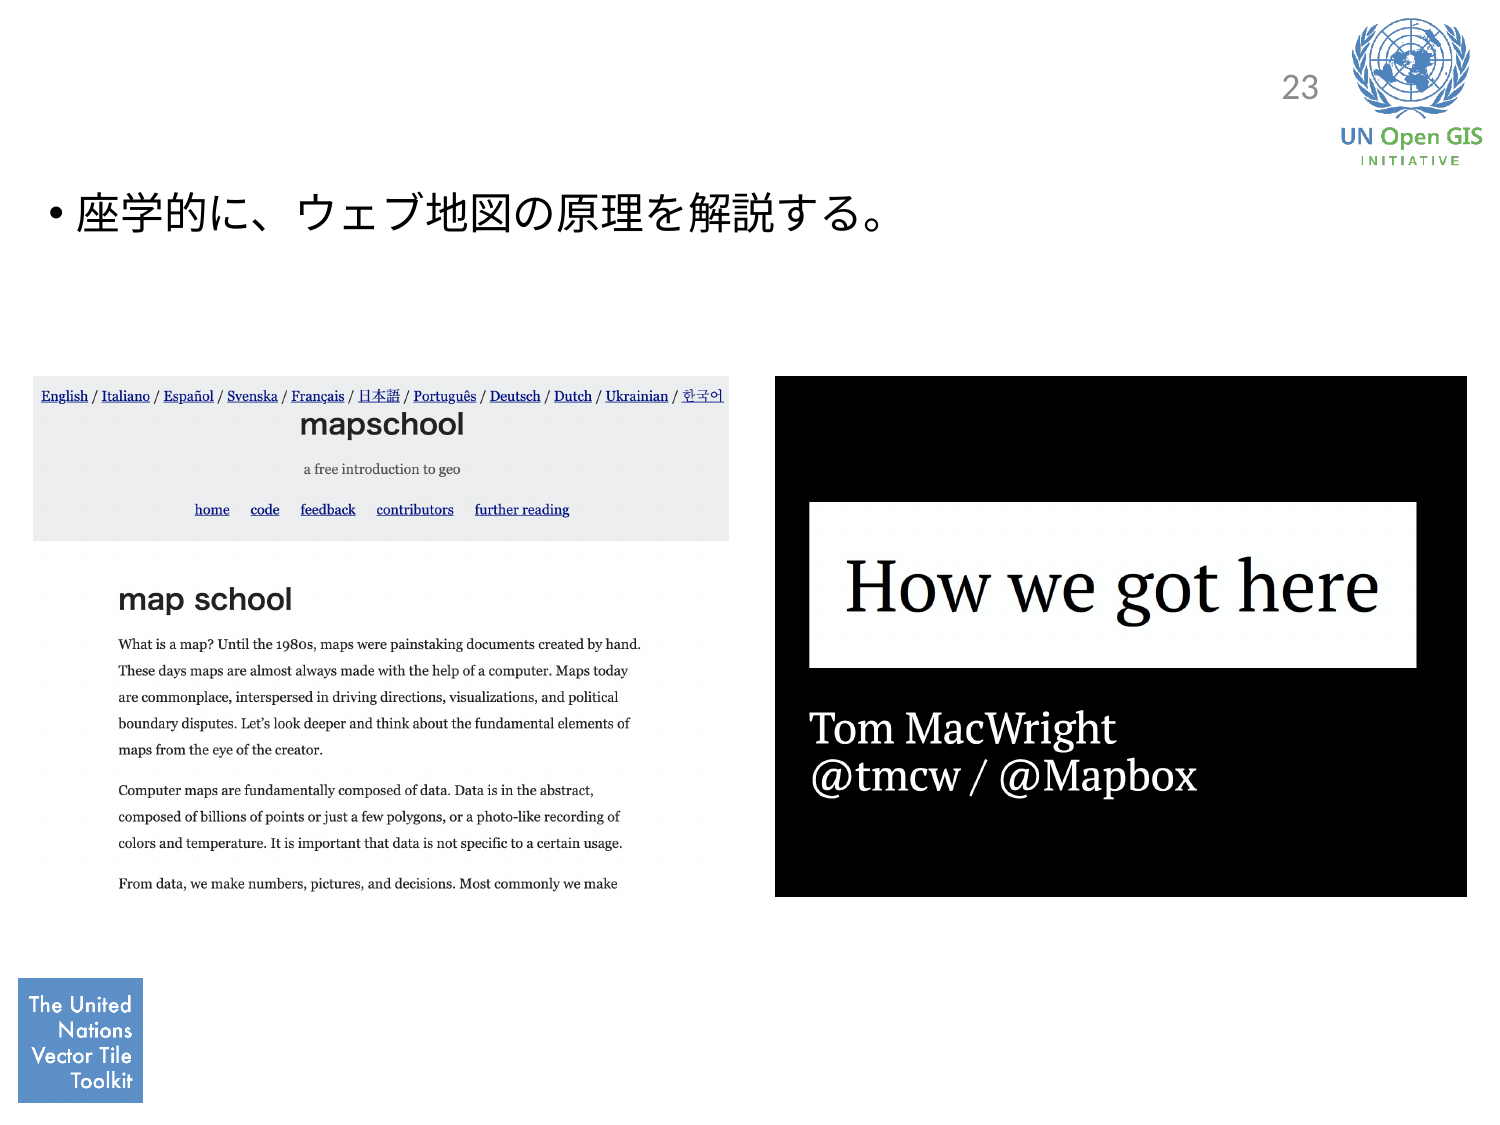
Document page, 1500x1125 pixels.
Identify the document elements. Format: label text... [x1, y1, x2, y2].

picture [18, 978, 143, 1103]
list 座学的に、ウェブ地図の原理を解説する。 [33, 183, 1397, 1014]
picture [33, 376, 729, 897]
slide_number 23 [1240, 54, 1335, 115]
picture [1319, 0, 1500, 184]
picture [775, 376, 1467, 897]
